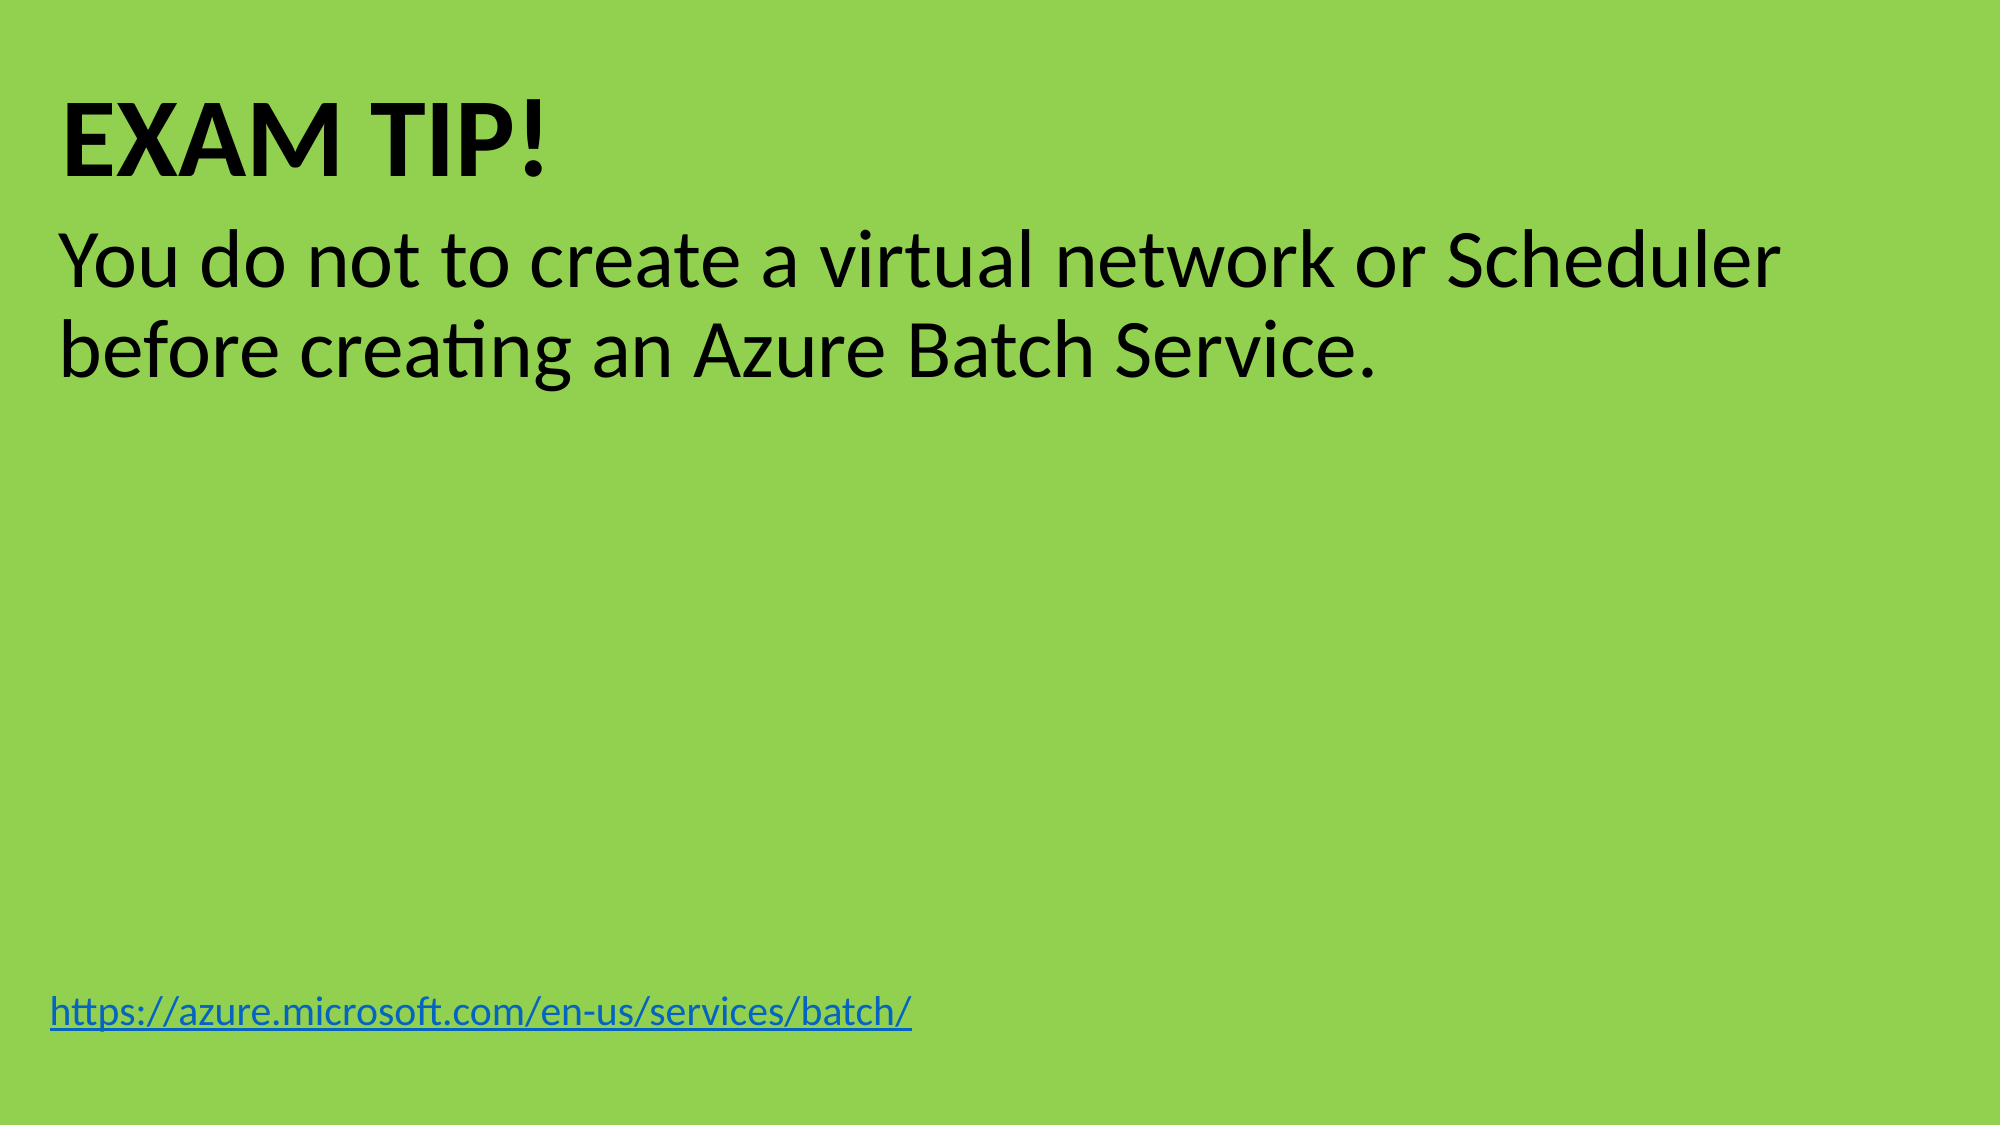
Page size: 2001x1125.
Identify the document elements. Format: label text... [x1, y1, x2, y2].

list You do not to create a virtual network or Scheduler before creating an Azure Batch Service. [43, 208, 1956, 970]
list https://azure.microsoft.com/en-us/services/batch/ [34, 982, 1628, 1118]
